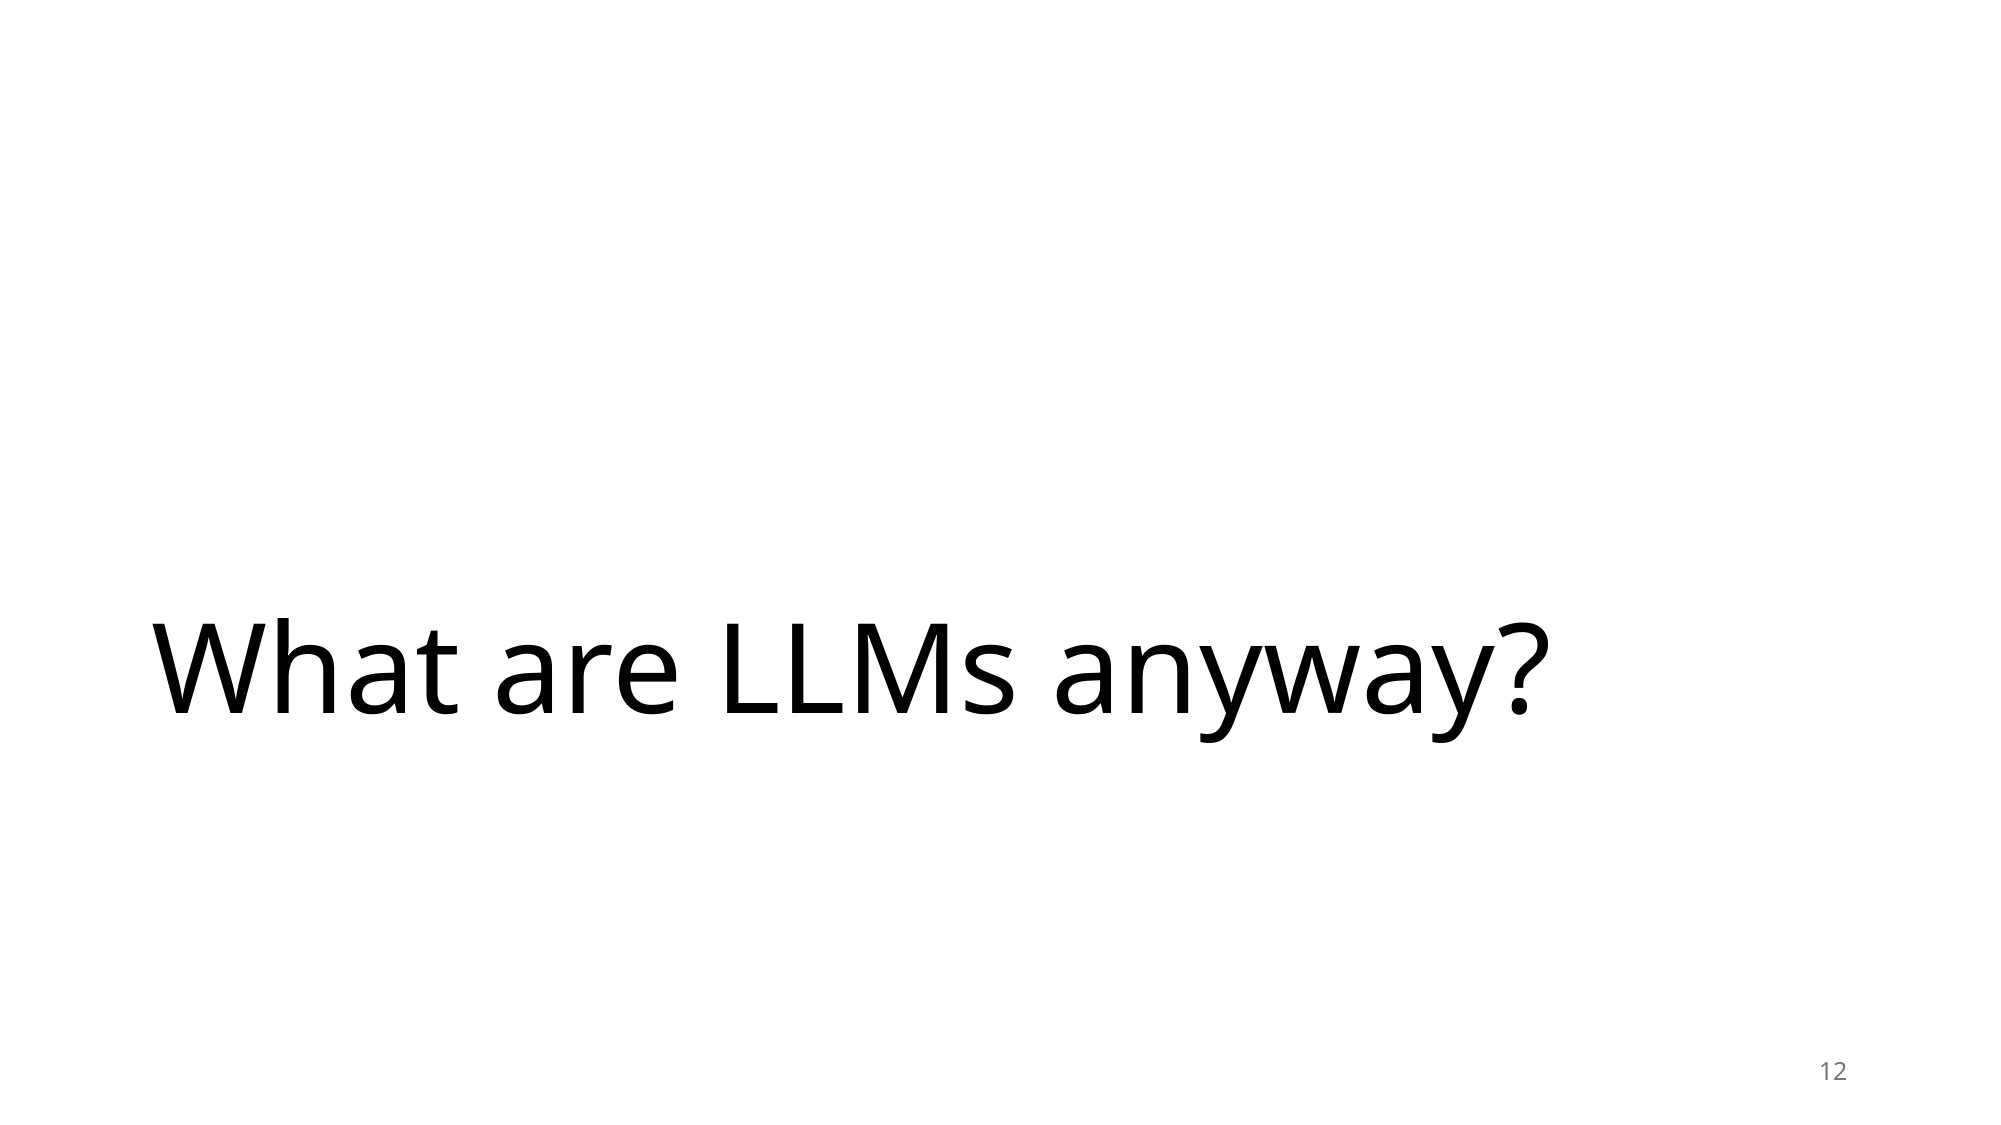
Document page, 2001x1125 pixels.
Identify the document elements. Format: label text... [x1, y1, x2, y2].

title What are LLMs anyway? [136, 280, 1862, 749]
slide_number 12 [1412, 1042, 1863, 1103]
